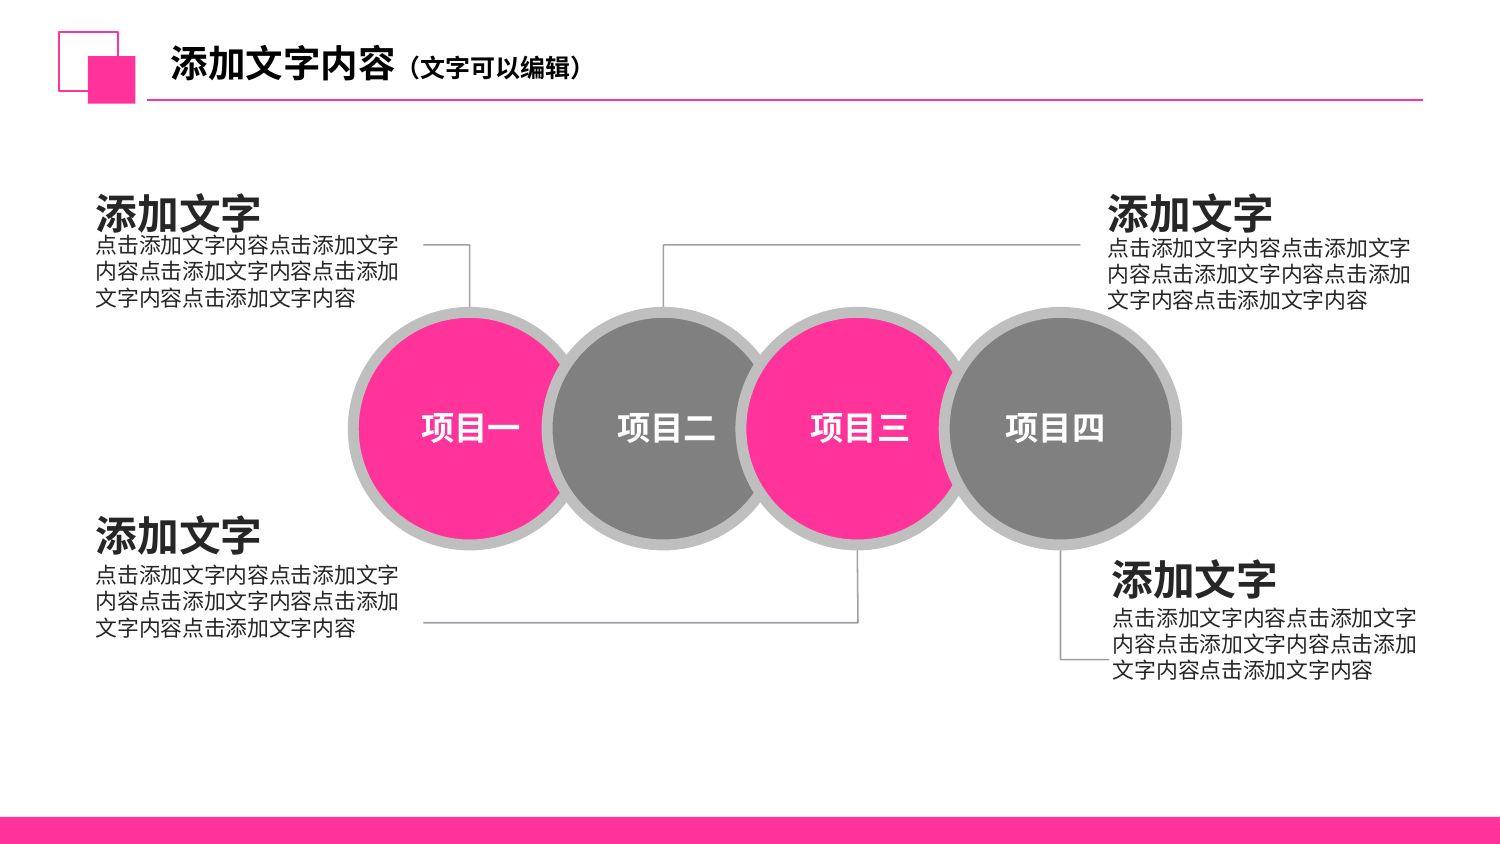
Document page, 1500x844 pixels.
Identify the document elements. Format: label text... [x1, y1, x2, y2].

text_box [1092, 160, 1436, 383]
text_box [1096, 526, 1441, 753]
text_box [80, 482, 424, 711]
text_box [546, 312, 738, 546]
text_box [353, 312, 544, 546]
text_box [80, 160, 424, 367]
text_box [740, 312, 941, 546]
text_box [943, 312, 1177, 546]
text_box 添加文字内容（文字可以编辑） [159, 34, 736, 91]
